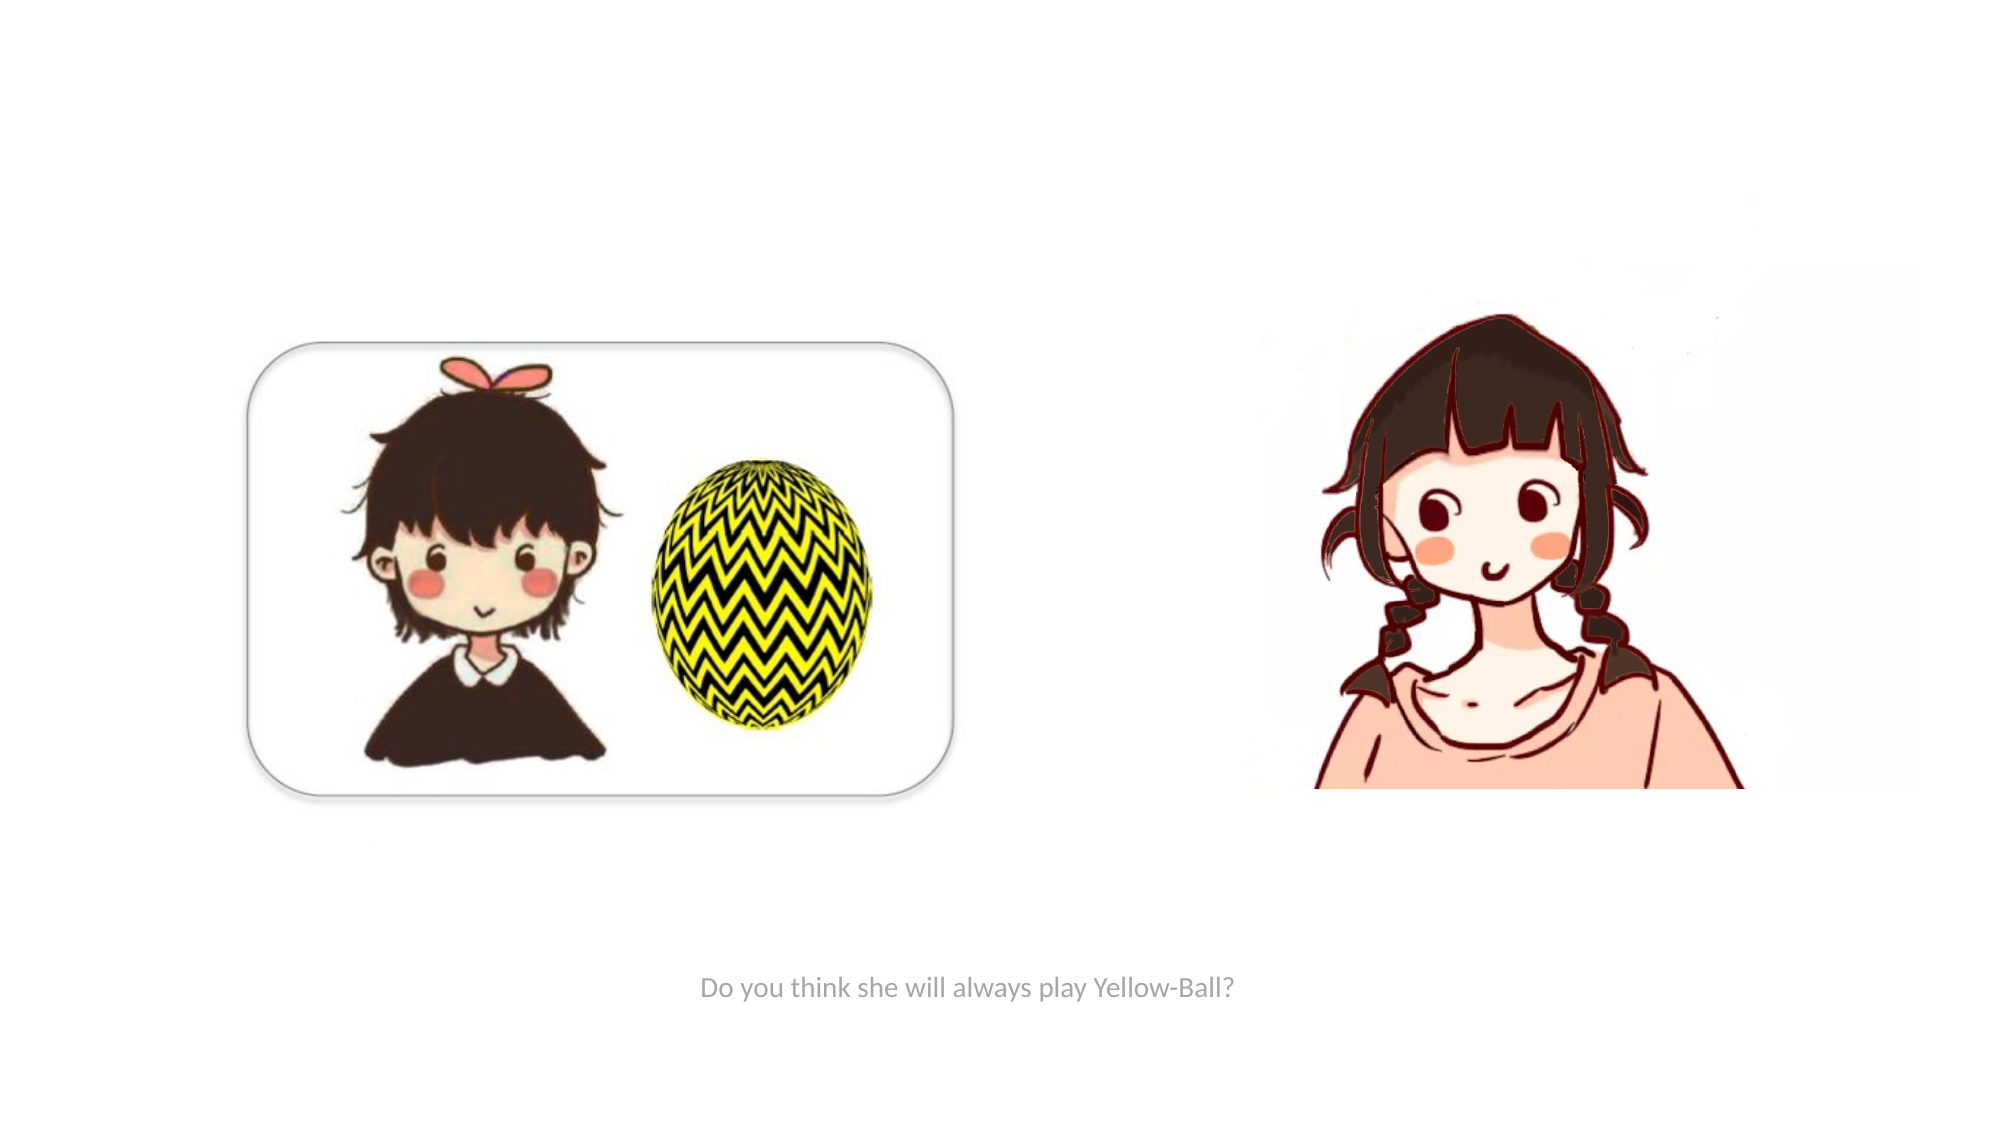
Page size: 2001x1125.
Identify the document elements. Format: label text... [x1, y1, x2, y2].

picture [1117, 68, 1918, 789]
picture [216, 317, 1000, 843]
text_box Do you think she will always play Yellow-Ball? [685, 961, 1258, 1011]
